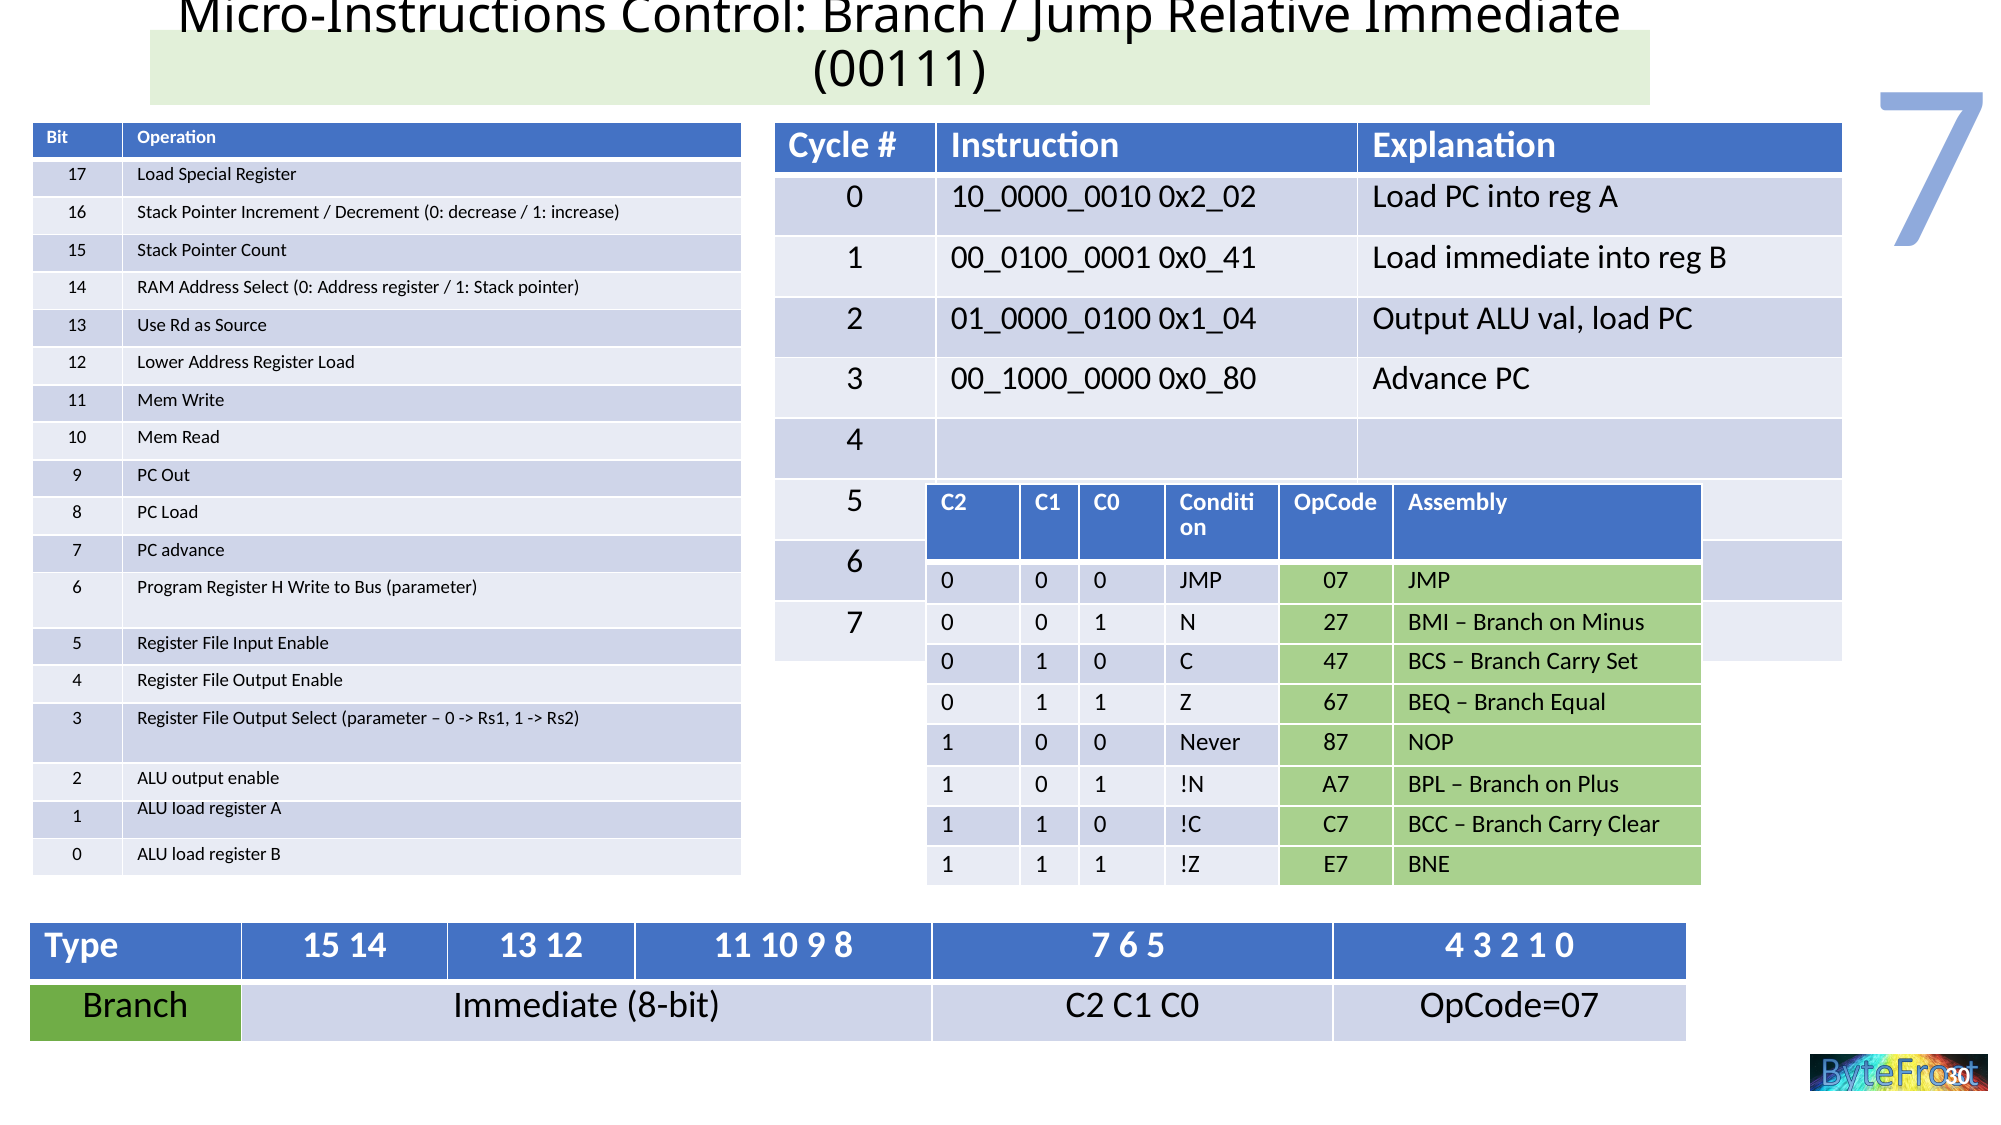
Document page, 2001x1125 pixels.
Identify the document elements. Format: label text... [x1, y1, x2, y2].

picture [1810, 1054, 1988, 1091]
table_cell 1 [1080, 605, 1164, 643]
table_cell 1 [1021, 685, 1078, 723]
table_cell 12 [33, 348, 122, 384]
table_cell JMP [1166, 565, 1278, 603]
table_cell [1358, 419, 1842, 478]
table_header C1 [1021, 485, 1078, 559]
table_cell Load immediate into reg B [1358, 237, 1842, 296]
table_header Cycle # [775, 123, 935, 172]
table_cell 0 [927, 645, 1019, 683]
table_cell 0 [1080, 645, 1164, 683]
table_cell 4 [775, 419, 935, 478]
table_cell NOP [1394, 725, 1701, 765]
table_cell 15 [33, 235, 122, 271]
table_header C2 [927, 485, 1019, 559]
table_header Explanation [1358, 123, 1842, 172]
table_cell BNE [1394, 847, 1701, 885]
table_cell Use Rd as Source [123, 310, 741, 346]
table_cell 14 [33, 273, 122, 309]
table_cell 1 [1021, 807, 1078, 845]
table_header C0 [1080, 485, 1164, 559]
table_cell Load Special Register [123, 162, 741, 196]
table_cell BCC – Branch Carry Clear [1394, 807, 1701, 845]
table_cell 1 [927, 807, 1019, 845]
table_cell 13 [33, 310, 122, 346]
table_header 11 10 9 8 [636, 923, 931, 979]
table_cell JMP [1394, 565, 1701, 603]
table_cell 11 [33, 386, 122, 421]
table_cell 0 [1021, 767, 1078, 805]
table_cell 3 [33, 704, 122, 762]
table_cell 4 [33, 666, 122, 702]
table_cell Load PC into reg A [1358, 178, 1842, 235]
table_cell 01_0000_0100 0x1_04 [937, 298, 1357, 357]
table_cell 0 [1080, 725, 1164, 765]
table_header Bit [33, 123, 122, 157]
table_header Operation [123, 123, 741, 157]
table_cell ALU output enable [123, 764, 741, 800]
table_cell 1 [1080, 767, 1164, 805]
table_cell 17 [33, 162, 122, 196]
table_cell RAM Address Select (0: Address register / 1: Stack pointer) [123, 273, 741, 309]
table_cell 1 [1080, 847, 1164, 885]
table_cell 1 [927, 725, 1019, 765]
table_cell Z [1166, 685, 1278, 723]
table_cell [1358, 480, 1842, 539]
table_header Assembly [1394, 485, 1701, 559]
table_cell [1703, 541, 1842, 600]
table_cell 47 [1280, 645, 1392, 683]
table_cell 3 [775, 358, 935, 417]
table_header 15 14 [242, 923, 447, 979]
table_cell 10_0000_0010 0x2_02 [937, 178, 1357, 235]
table_cell !C [1166, 807, 1278, 845]
table_cell E7 [1280, 847, 1392, 885]
table_cell C7 [1280, 807, 1392, 845]
table_cell 7 [33, 536, 122, 572]
table_cell Stack Pointer Count [123, 235, 741, 271]
table_cell ALU load register A [123, 802, 741, 838]
table_cell 0 [1021, 565, 1078, 603]
table_cell 8 [33, 498, 122, 534]
table_cell Mem Read [123, 423, 741, 459]
table_cell N [1166, 605, 1278, 643]
table_cell Stack Pointer Increment / Decrement (0: decrease / 1: increase) [123, 198, 741, 234]
table_cell 0 [775, 178, 935, 235]
table_cell 1 [1080, 685, 1164, 723]
table_cell 6 [33, 573, 122, 627]
table_cell Register File Output Enable [123, 666, 741, 702]
table_cell BEQ – Branch Equal [1394, 685, 1701, 723]
table_cell OpCode=07 [1334, 985, 1686, 1041]
table_cell [1703, 602, 1842, 661]
table_cell 0 [1021, 725, 1078, 765]
table_cell [937, 419, 1357, 478]
table_cell BPL – Branch on Plus [1394, 767, 1701, 805]
table_cell 0 [927, 565, 1019, 603]
table_cell !Z [1166, 847, 1278, 885]
table_cell 00_1000_0000 0x0_80 [937, 358, 1357, 417]
table_cell !N [1166, 767, 1278, 805]
table_cell Advance PC [1358, 358, 1842, 417]
table_cell 1 [1021, 847, 1078, 885]
table_cell 1 [775, 237, 935, 296]
table_cell Program Register H Write to Bus (parameter) [123, 573, 741, 627]
table_cell 1 [927, 767, 1019, 805]
table_cell 7 [775, 602, 925, 661]
table_cell 0 [1080, 565, 1164, 603]
table_cell 0 [927, 605, 1019, 643]
table_cell PC Out [123, 461, 741, 496]
table_cell Register File Output Select (parameter – 0 -> Rs1, 1 -> Rs2) [123, 704, 741, 762]
table_header 13 12 [448, 923, 634, 979]
table_header Condition [1166, 485, 1278, 559]
table_cell 1 [33, 802, 122, 838]
table_cell C [1166, 645, 1278, 683]
table_cell 0 [33, 839, 122, 875]
table_cell 5 [33, 629, 122, 664]
table_cell 2 [33, 764, 122, 800]
table_cell 67 [1280, 685, 1392, 723]
table_cell Lower Address Register Load [123, 348, 741, 384]
text_box 7 [1855, 0, 2000, 303]
table_cell Immediate (8-bit) [242, 985, 931, 1041]
table_cell 27 [1280, 605, 1392, 643]
table_header Type [30, 923, 241, 979]
table_cell Register File Input Enable [123, 629, 741, 664]
table_cell 6 [775, 541, 925, 600]
table_header OpCode [1280, 485, 1392, 559]
table_cell 0 [1021, 605, 1078, 643]
table_cell 1 [1021, 645, 1078, 683]
table_cell A7 [1280, 767, 1392, 805]
table_cell BMI – Branch on Minus [1394, 605, 1701, 643]
table_cell Output ALU val, load PC [1358, 298, 1842, 357]
table_cell 0 [927, 685, 1019, 723]
table_cell Branch [30, 985, 241, 1041]
text_box 30 [1535, 1044, 1986, 1105]
table_cell 16 [33, 198, 122, 234]
table_cell 10 [33, 423, 122, 459]
table_cell Mem Write [123, 386, 741, 421]
table_cell Never [1166, 725, 1278, 765]
title Micro-Instructions Control: Branch / Jump Relative Immediate (00111) [150, 29, 1650, 105]
table_cell 0 [1080, 807, 1164, 845]
table_cell C2 C1 C0 [933, 985, 1332, 1041]
table_cell PC Load [123, 498, 741, 534]
table_header Instruction [937, 123, 1357, 172]
table_cell ALU load register B [123, 839, 741, 875]
table_header 4 3 2 1 0 [1334, 923, 1686, 979]
table_cell 9 [33, 461, 122, 496]
table_cell BCS – Branch Carry Set [1394, 645, 1701, 683]
table_cell 07 [1280, 565, 1392, 603]
table_header 7 6 5 [933, 923, 1332, 979]
table_cell 2 [775, 298, 935, 357]
table_cell 87 [1280, 725, 1392, 765]
table_cell 1 [927, 847, 1019, 885]
table_cell PC advance [123, 536, 741, 572]
table_cell 5 [775, 480, 935, 539]
table_cell 00_0100_0001 0x0_41 [937, 237, 1357, 296]
